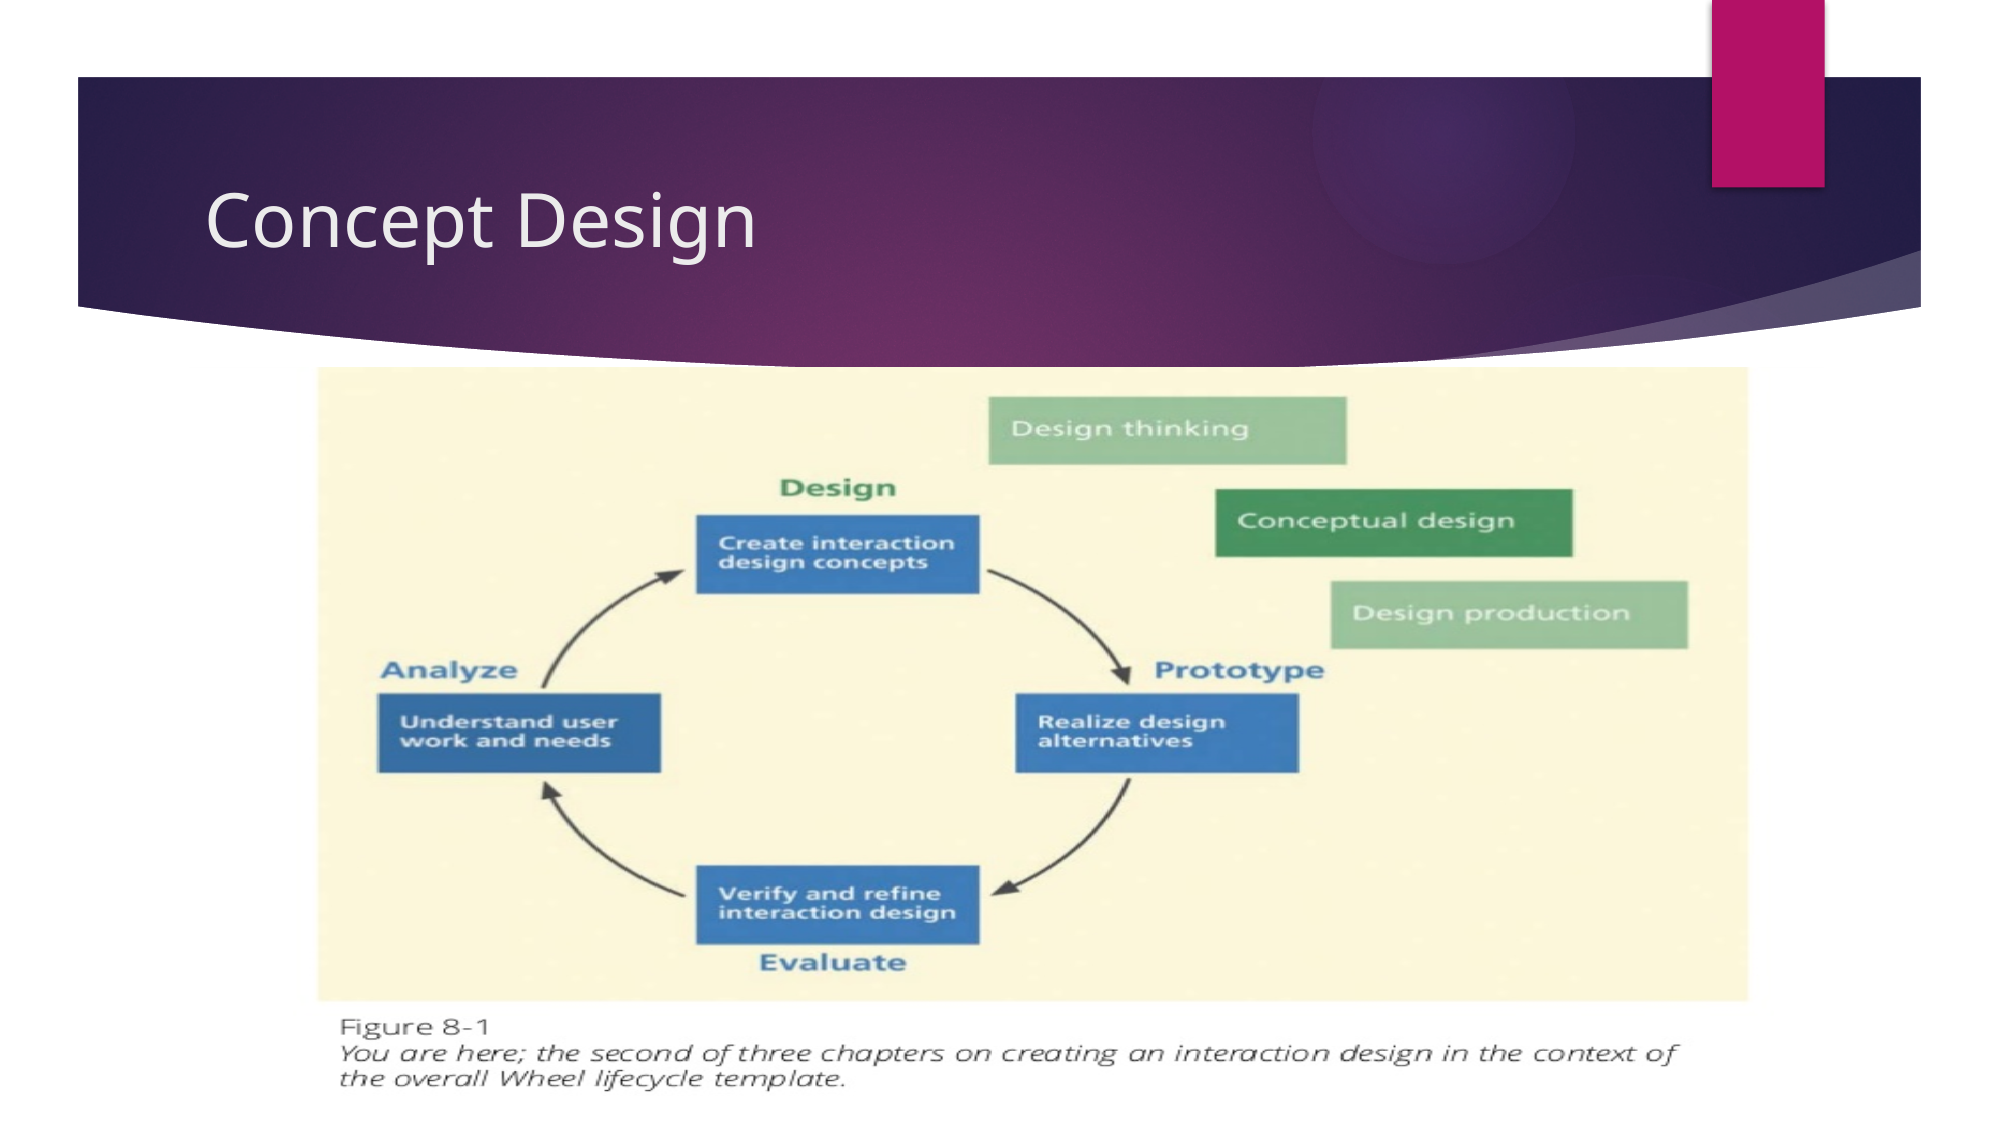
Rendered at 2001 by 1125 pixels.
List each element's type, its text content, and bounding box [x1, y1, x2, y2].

title Concept Design [189, 159, 1627, 276]
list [189, 366, 1824, 1119]
